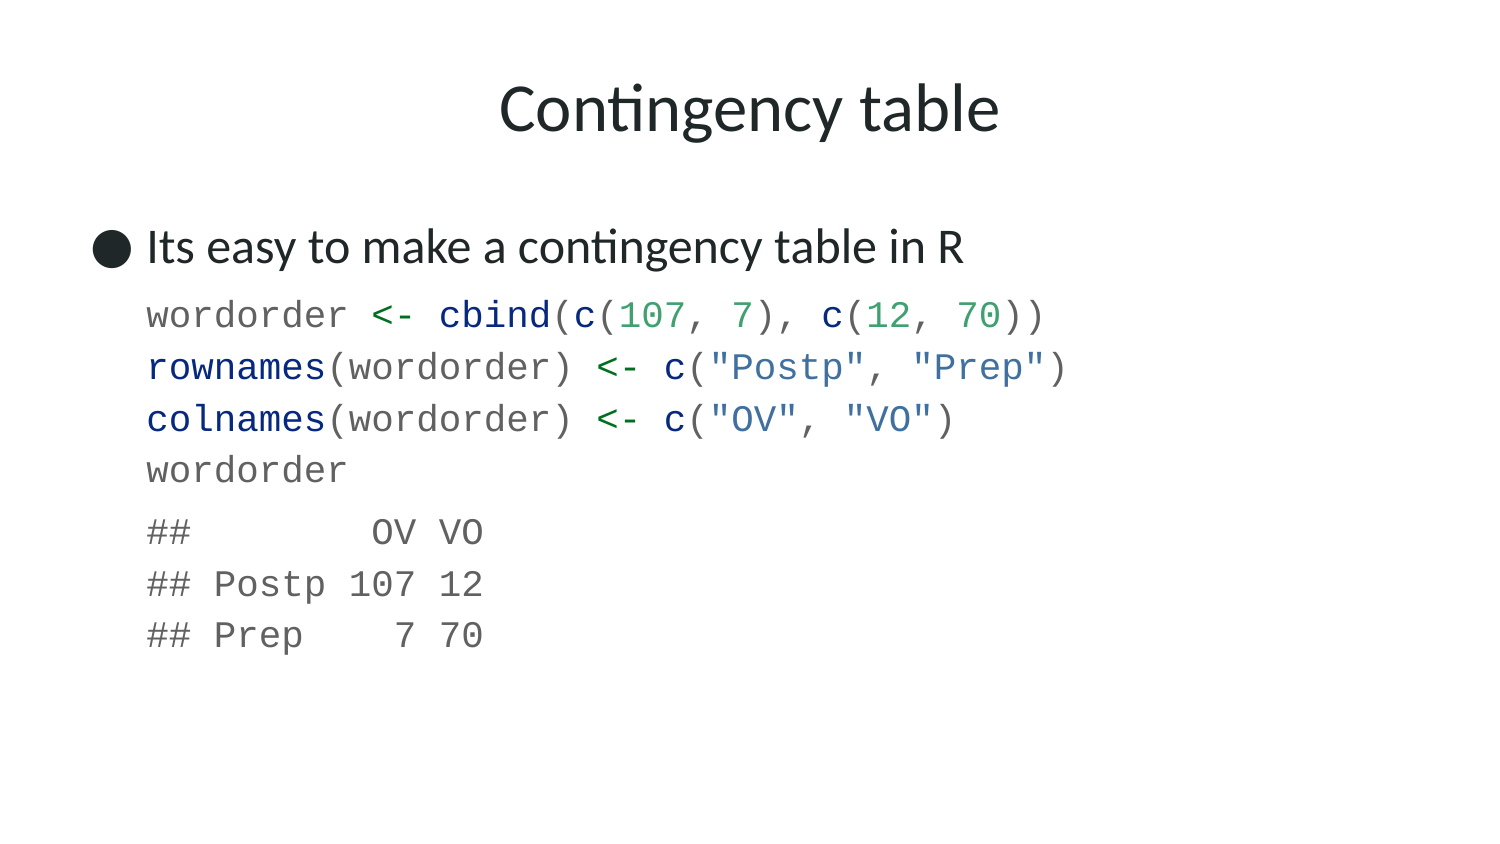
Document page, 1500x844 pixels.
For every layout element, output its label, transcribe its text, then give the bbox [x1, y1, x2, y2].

list Its easy to make a contingency table in R wordorder <- cbind(c(107, 7), c(12, 70)) rownames(wordorder) <- c("Postp", "Prep") colnames(wordorder) <- c("OV", "VO") wordorder ## OV VO ## Postp 107 12 ## Prep 7 70 [75, 196, 1425, 754]
title Contingency table [75, 33, 1425, 175]
